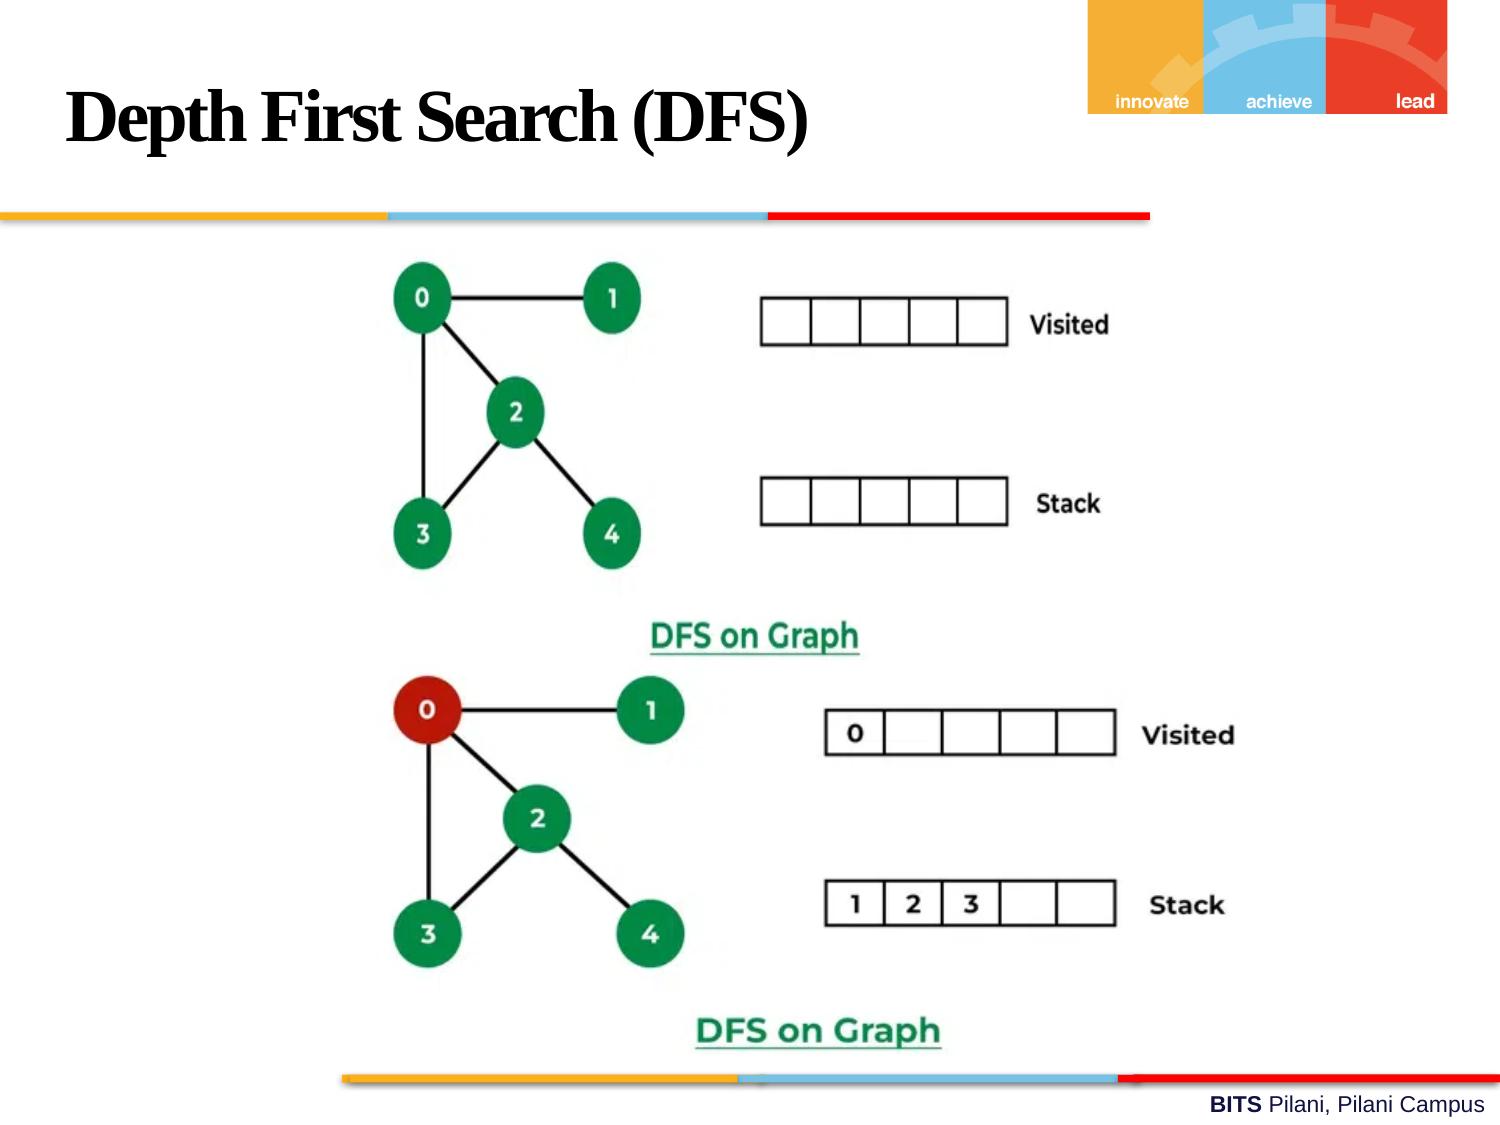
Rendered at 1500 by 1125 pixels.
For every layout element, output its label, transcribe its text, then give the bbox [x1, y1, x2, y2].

picture [1087, 0, 1448, 114]
list Depth First Search (DFS) [50, 24, 1088, 213]
picture [374, 249, 1335, 1068]
